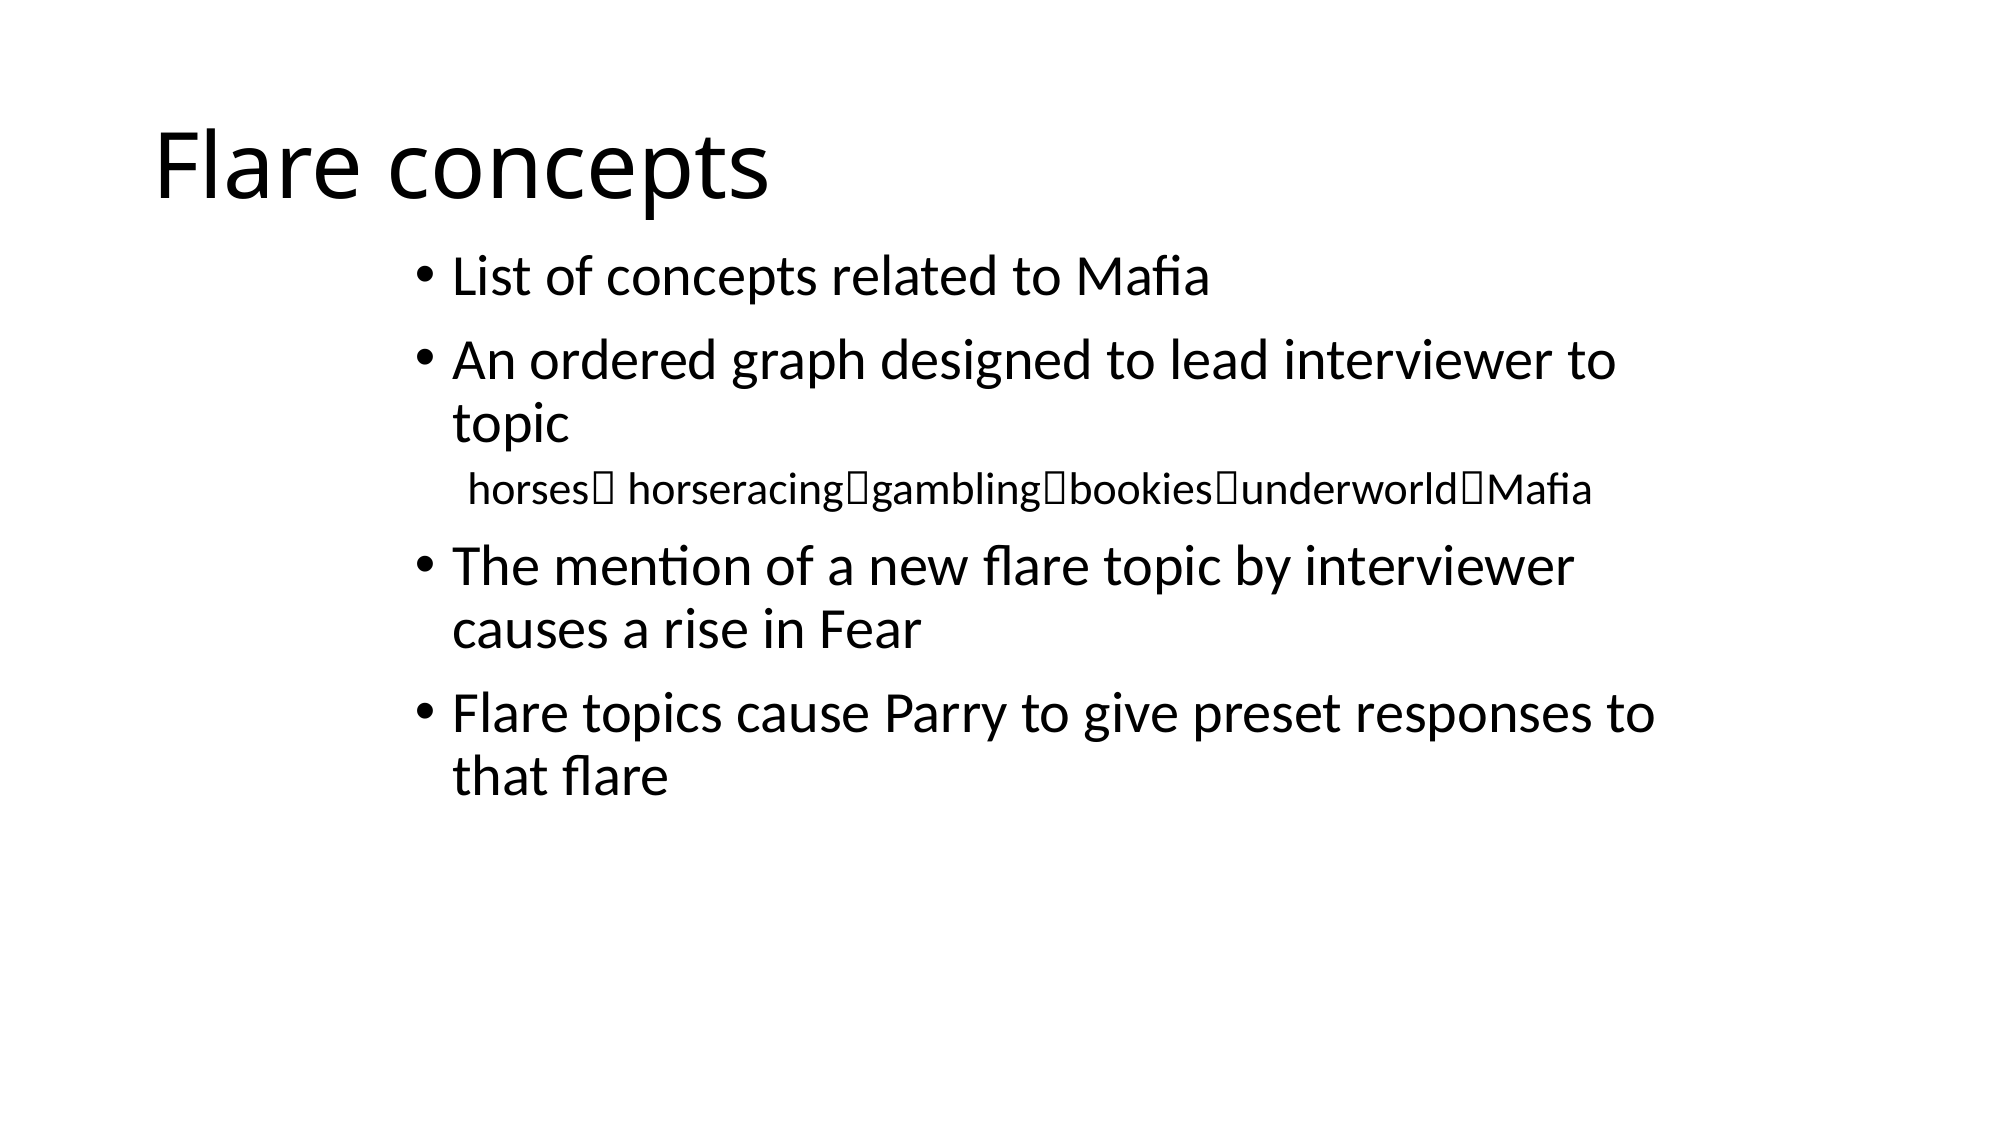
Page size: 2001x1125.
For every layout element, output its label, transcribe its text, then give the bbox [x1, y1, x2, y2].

list List of concepts related to Mafia An ordered graph designed to lead interviewer to topic horses horseracinggamblingbookiesunderworldMafia The mention of a new flare topic by interviewer causes a rise in Fear Flare topics cause Parry to give preset responses to that flare [399, 237, 1750, 988]
title Flare concepts [137, 59, 1863, 278]
